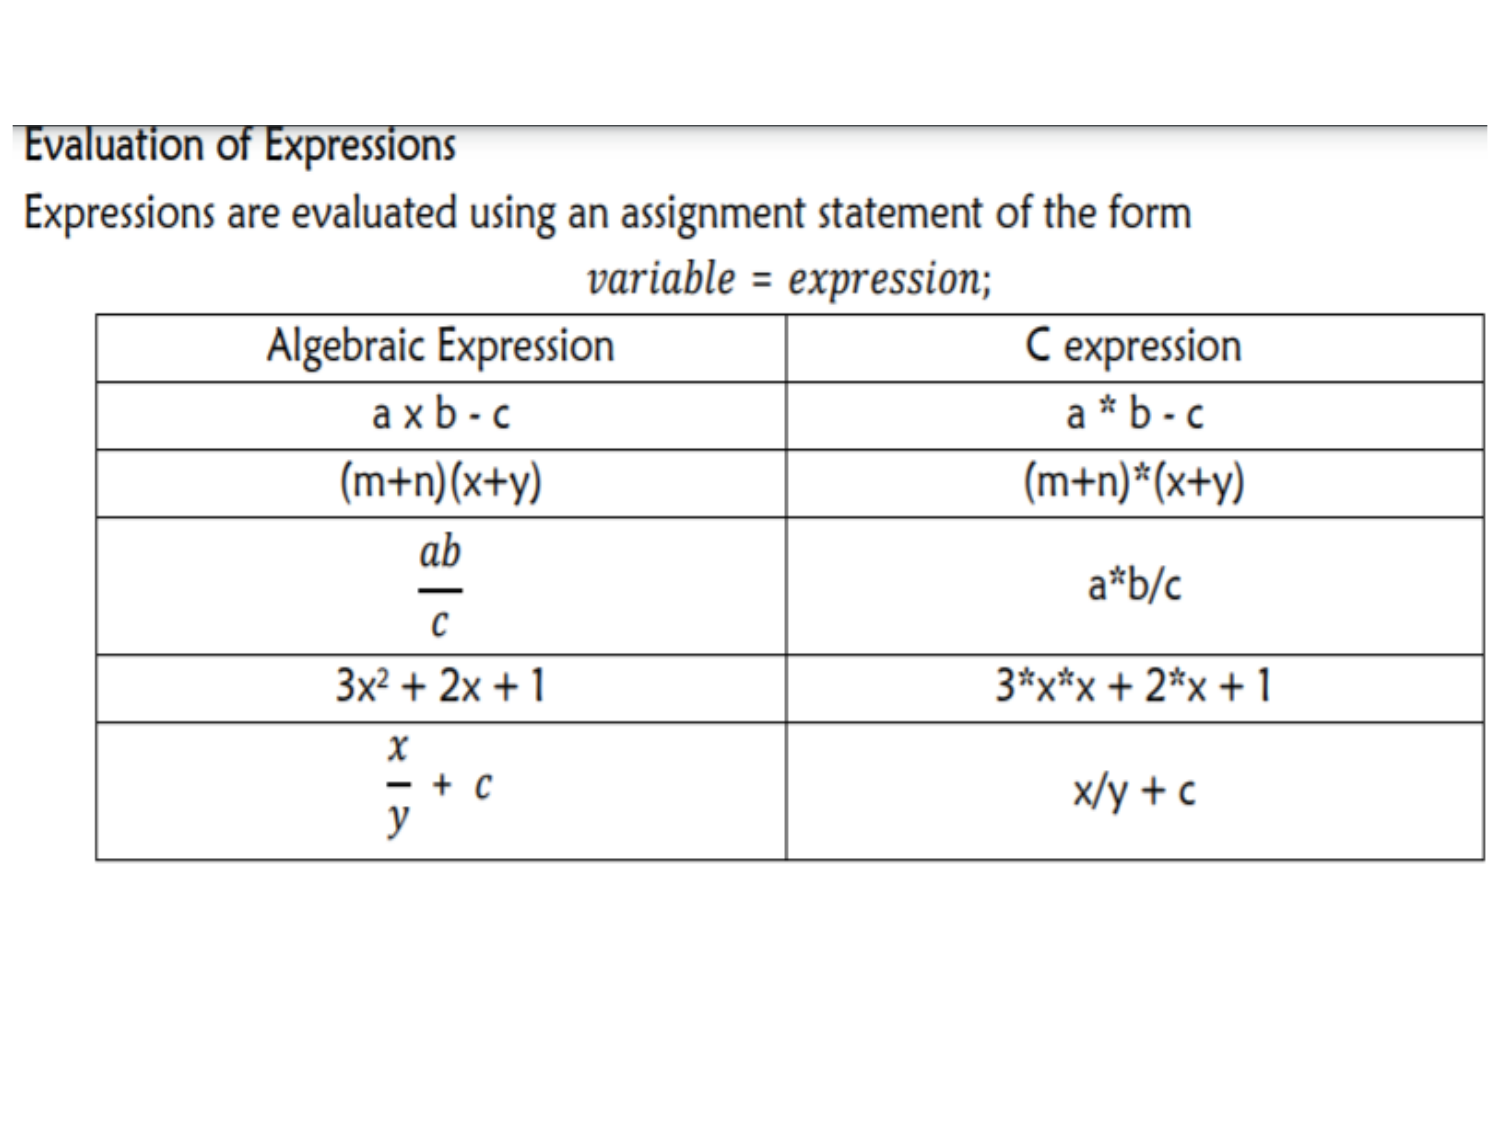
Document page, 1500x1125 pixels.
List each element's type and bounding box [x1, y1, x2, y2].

picture [12, 124, 1488, 901]
